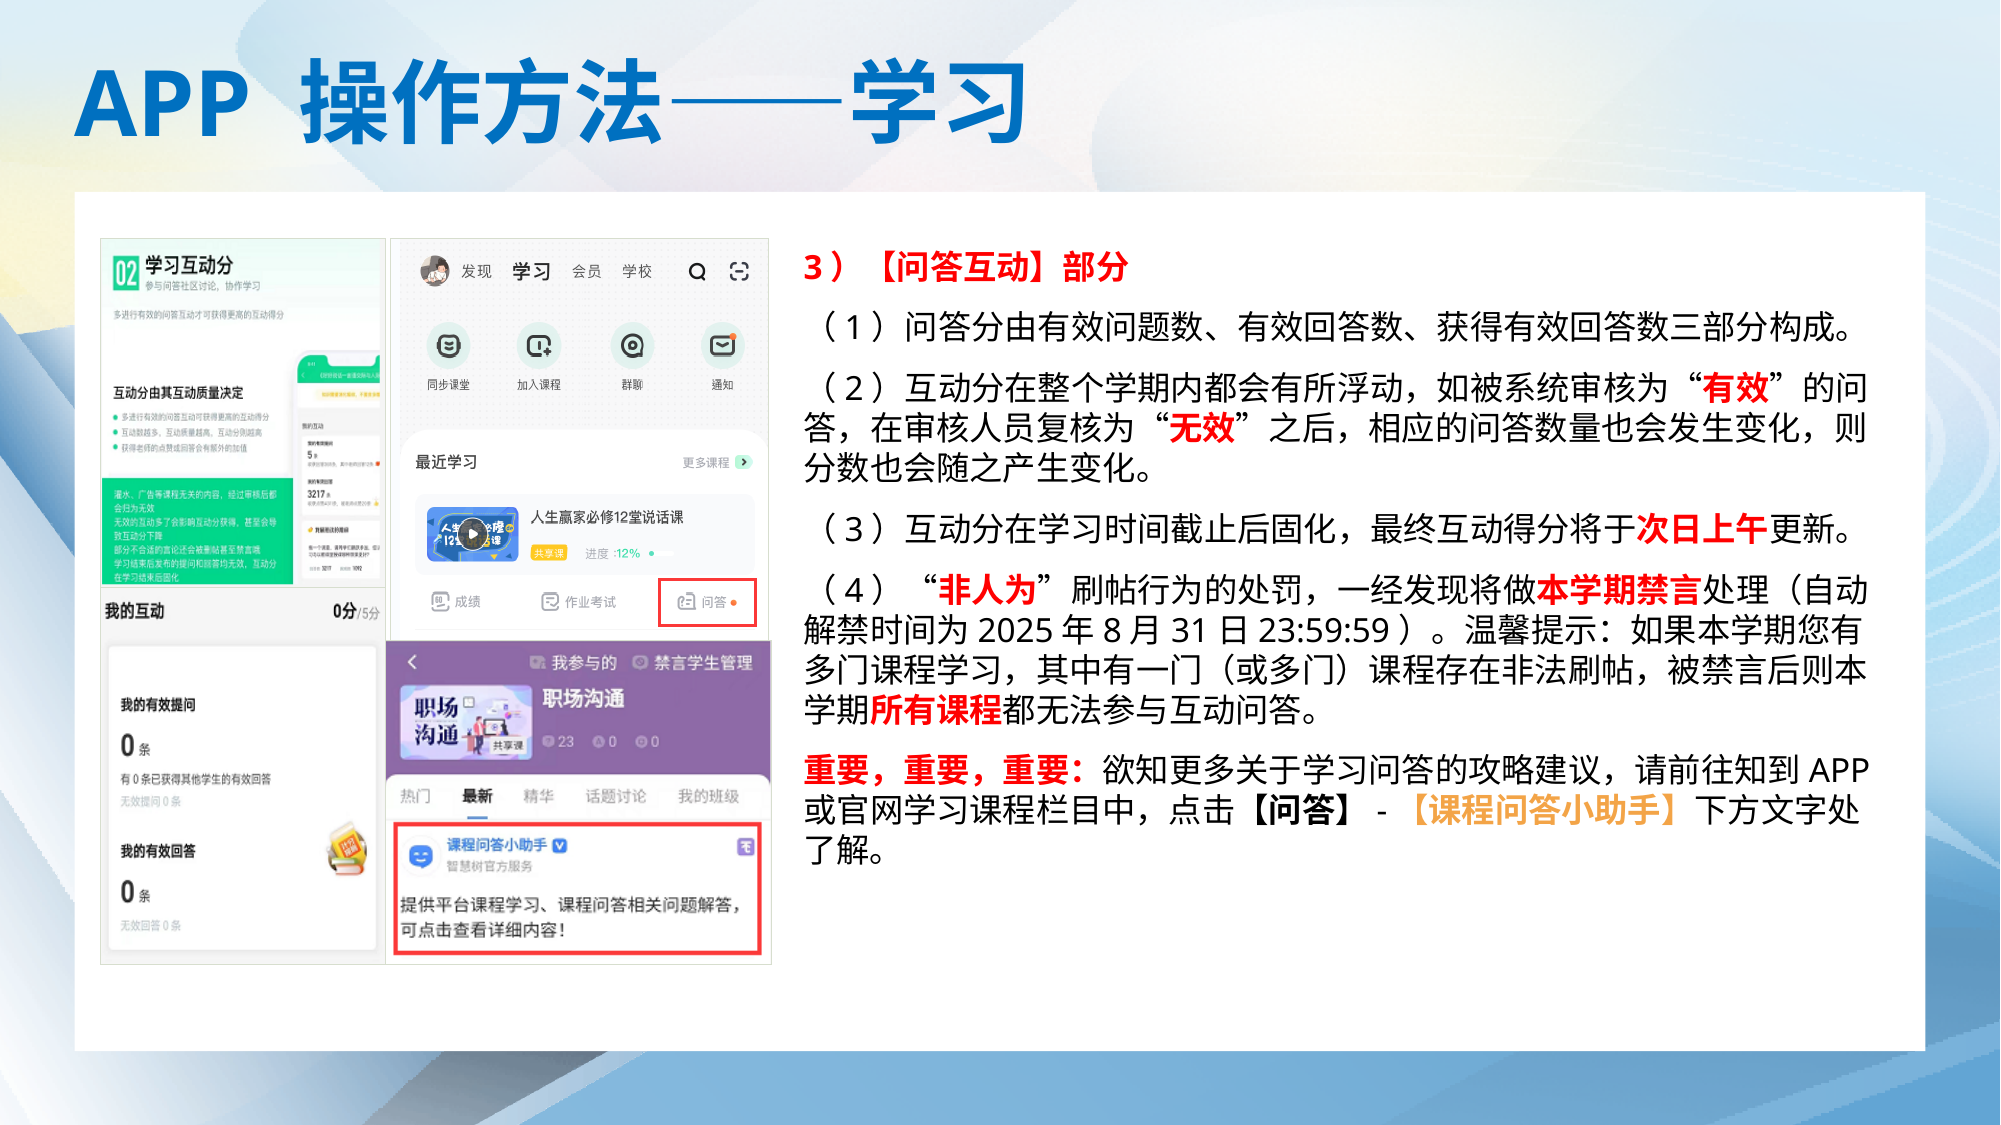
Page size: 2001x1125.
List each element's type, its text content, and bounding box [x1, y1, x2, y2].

picture [0, 0, 2000, 1125]
text_box APP 操作方法——学习 [59, 37, 1080, 163]
text_box [73, 191, 1926, 1052]
text_box 3）【问答互动】部分 （1）问答分由有效问题数、有效回答数、获得有效回答数三部分构成。 （2）互动分在整个学期内都会有所浮动，如被系统审核为“有效”的问答，在审核人员复核为“无效”之后，相应的问答数量也会发生变化，则分数也会随之产生变化。 （3）互动分在学习时间截止后固化，最终互动得分将于次日上午更新。 （4）“非人为”刷帖行为的处罚，一经发现将做本学期禁言处理（自动解禁时间为2025年8月31日23:59:59）。温馨提示：如果本学期您有多门课程学习，其中有一门（或多门）课程存在非法刷帖，被禁言后则本学期所有课程都无法参与互动问答。 重要，重要，重要：欲知更多关于学习问答的攻略建议，请前往知到APP或官网学习课程栏目中，点击【问答】-【课程问答小助手】下方文字处了解。 [788, 238, 1900, 877]
